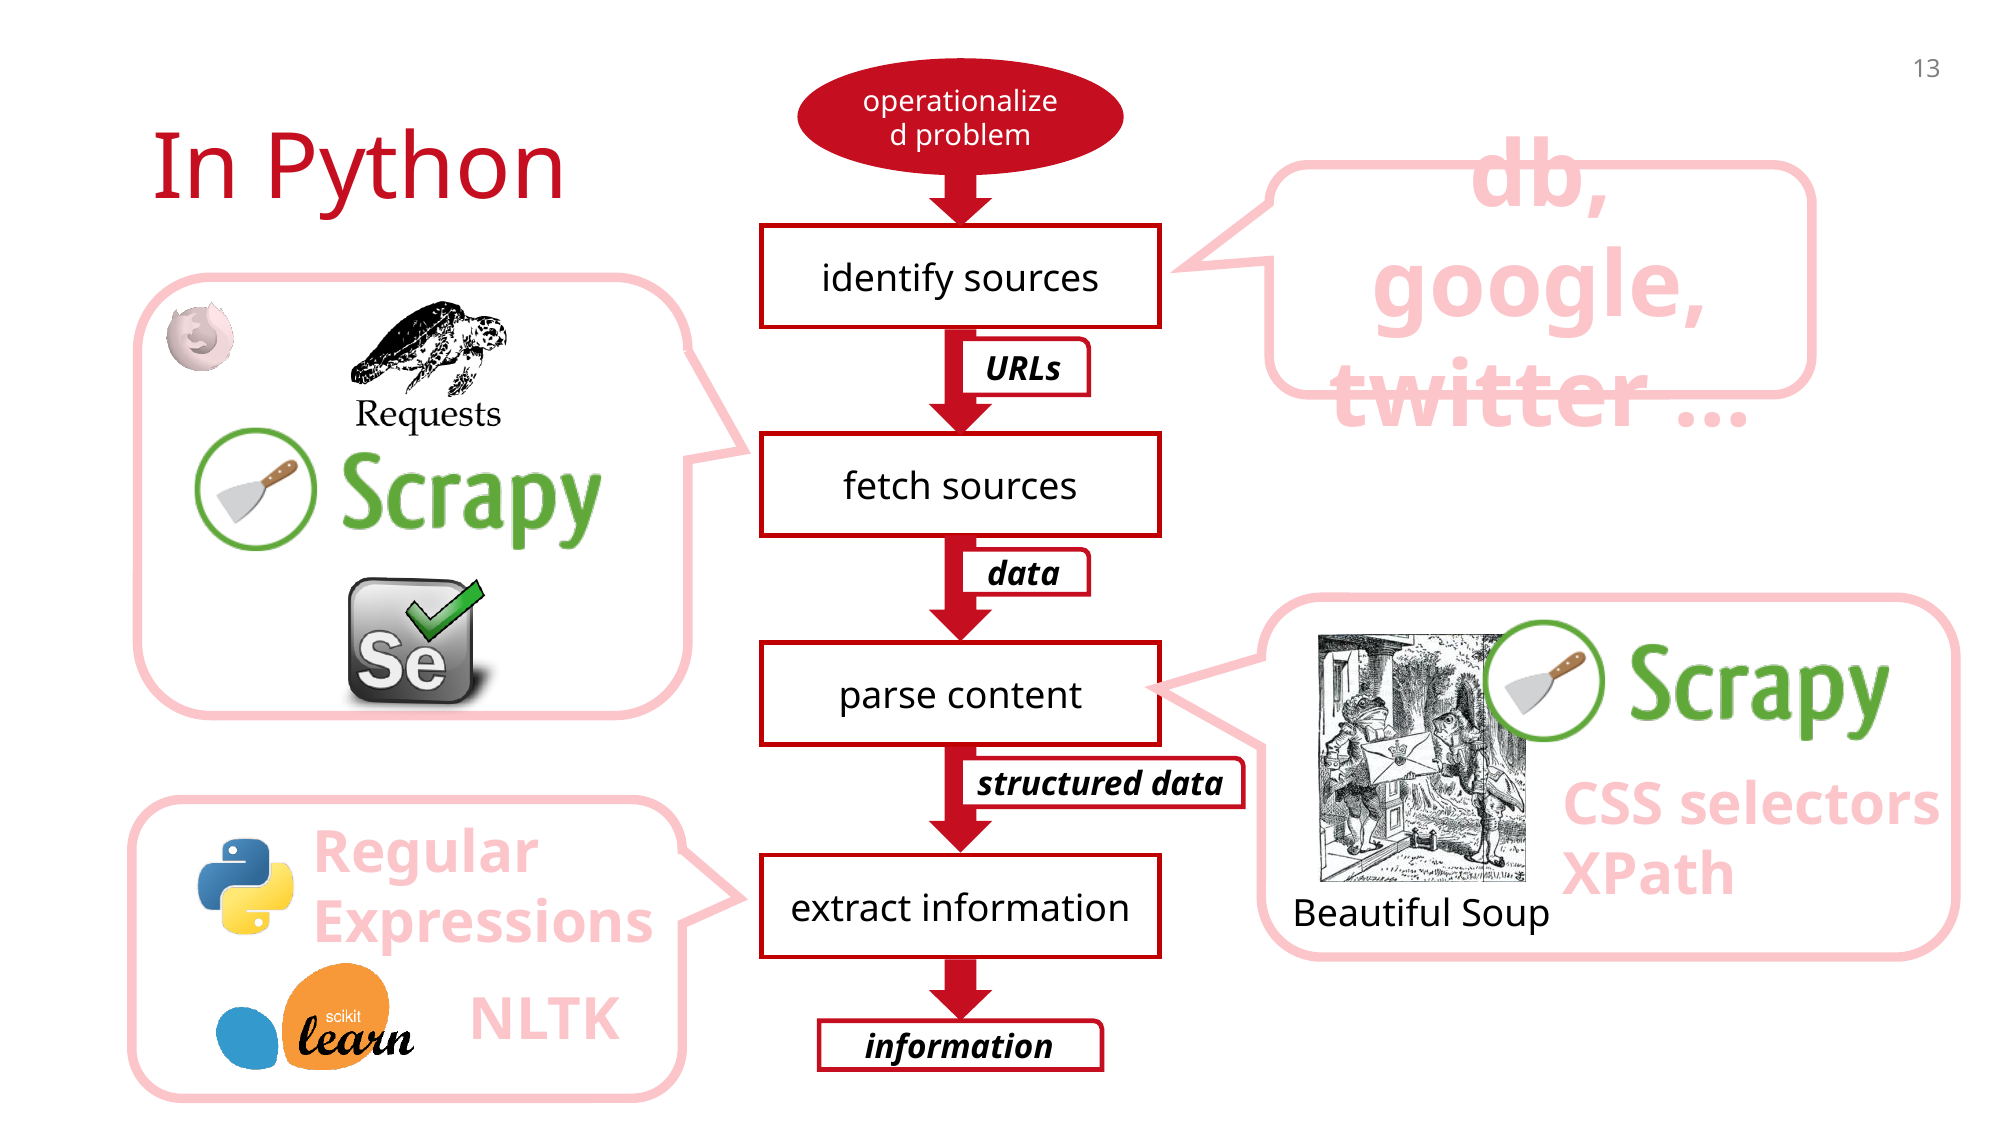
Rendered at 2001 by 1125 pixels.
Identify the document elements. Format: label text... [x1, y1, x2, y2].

text_box URLs [959, 337, 1090, 396]
picture [216, 963, 414, 1070]
title In Python [137, 59, 954, 278]
text_box extract information [760, 854, 1161, 958]
picture [192, 292, 604, 554]
text_box information [818, 1019, 1104, 1071]
text_box parse content [760, 642, 1161, 746]
text_box operationalized problem [796, 57, 1125, 176]
text_box [1153, 596, 1957, 959]
text_box [926, 534, 995, 643]
text_box identify sources [760, 224, 1161, 328]
text_box db, google, twitter … [1181, 163, 1813, 396]
text_box structured data [959, 757, 1245, 808]
text_box [926, 168, 995, 229]
picture [176, 817, 315, 956]
text_box [926, 958, 995, 1019]
text_box NLTK [453, 973, 635, 1059]
text_box [926, 745, 995, 855]
title In Python [967, 59, 1863, 278]
text_box [130, 798, 742, 1100]
text_box [926, 328, 995, 438]
text_box [136, 278, 746, 717]
text_box fetch sources [760, 432, 1161, 536]
picture [166, 301, 234, 371]
text_box CSS selectors XPath [1548, 758, 1957, 914]
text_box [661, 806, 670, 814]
slide_number 13 [1505, 39, 1956, 100]
picture [338, 569, 500, 716]
text_box data [959, 548, 1090, 596]
picture [1318, 617, 1892, 882]
